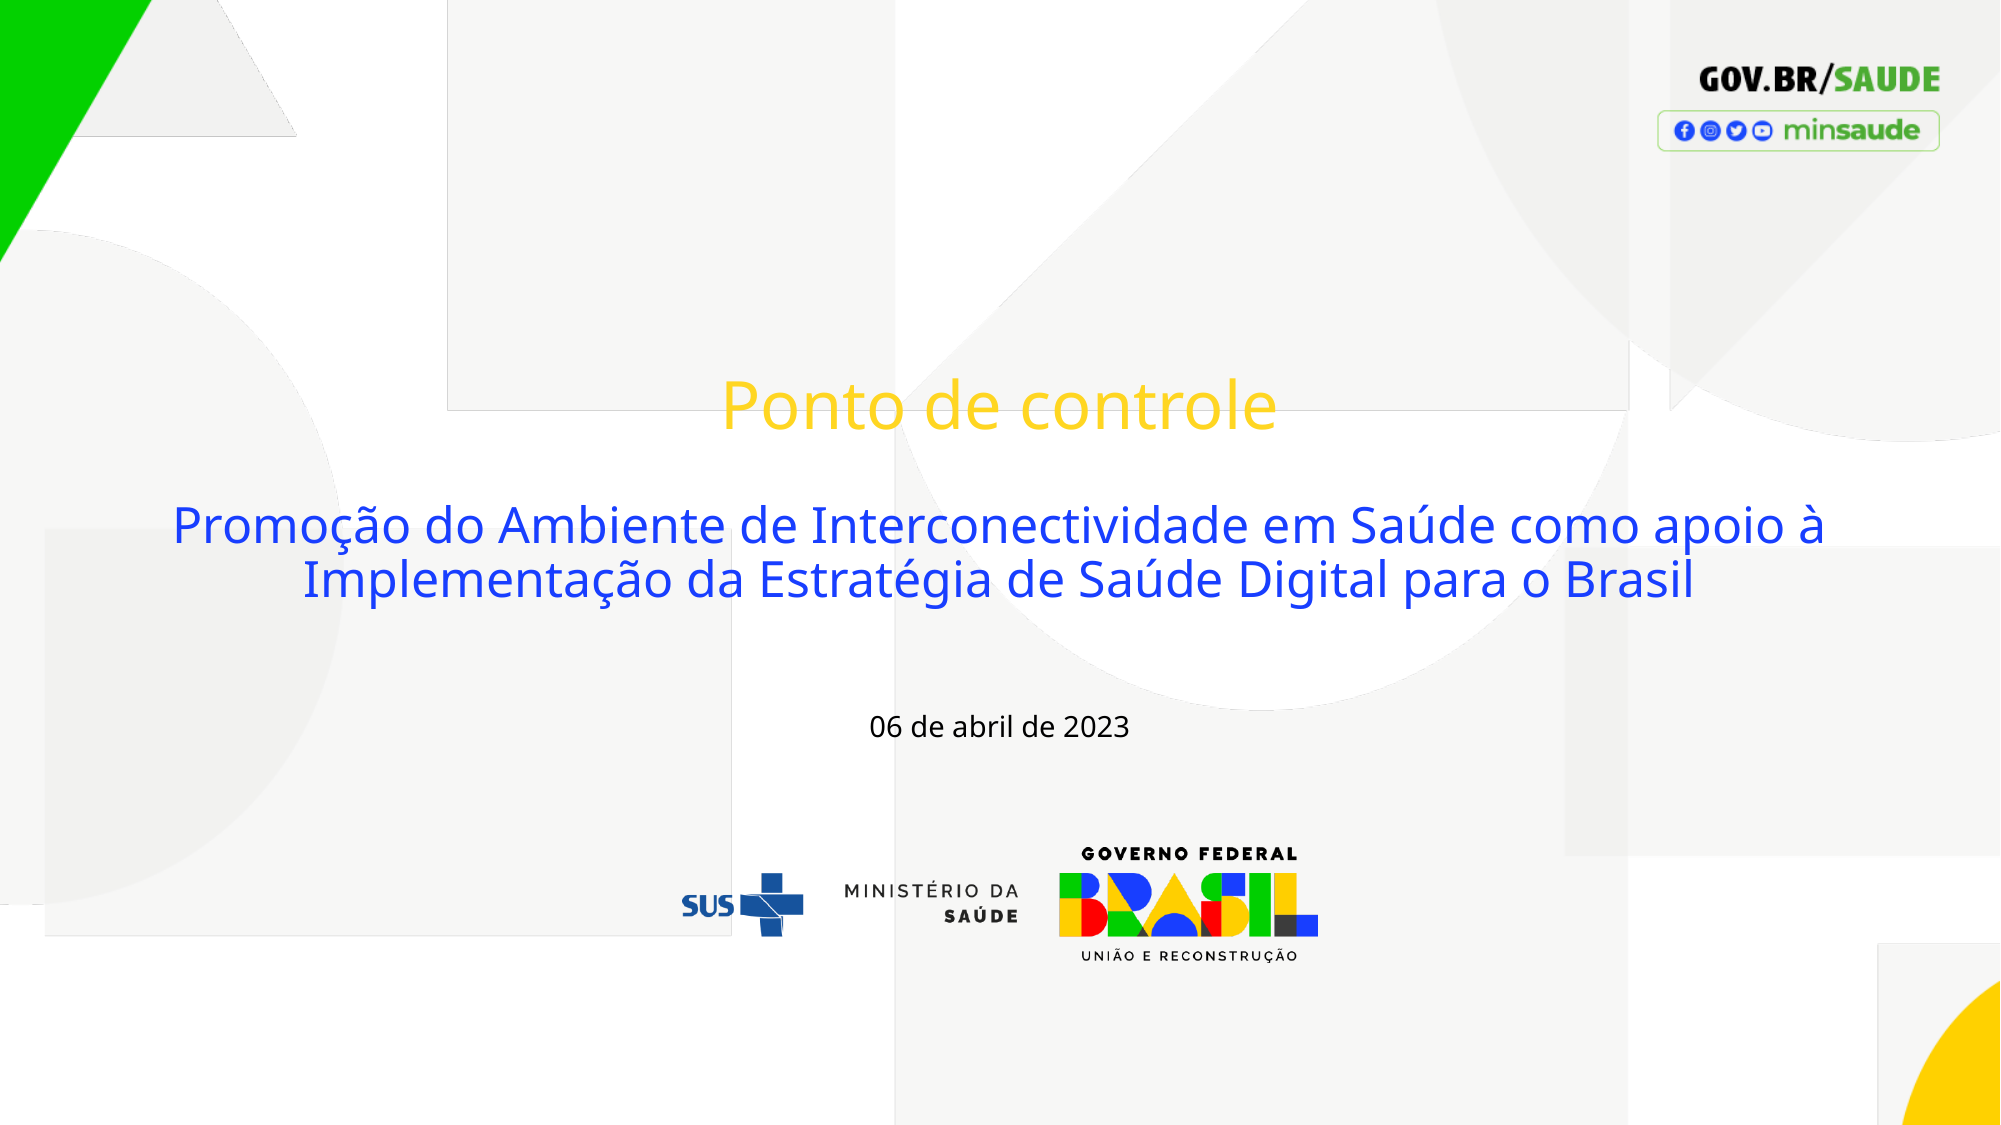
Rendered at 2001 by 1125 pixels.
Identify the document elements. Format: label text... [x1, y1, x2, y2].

picture [0, 0, 2001, 1125]
text_box 06 de abril de 2023 [721, 701, 1279, 751]
title Promoção do Ambiente de Interconectividade em Saúde como apoio à Implementação da Estratégia de Saúde Digital para o Brasil [84, 493, 1916, 632]
text_box Ponto de controle [84, 364, 1916, 436]
